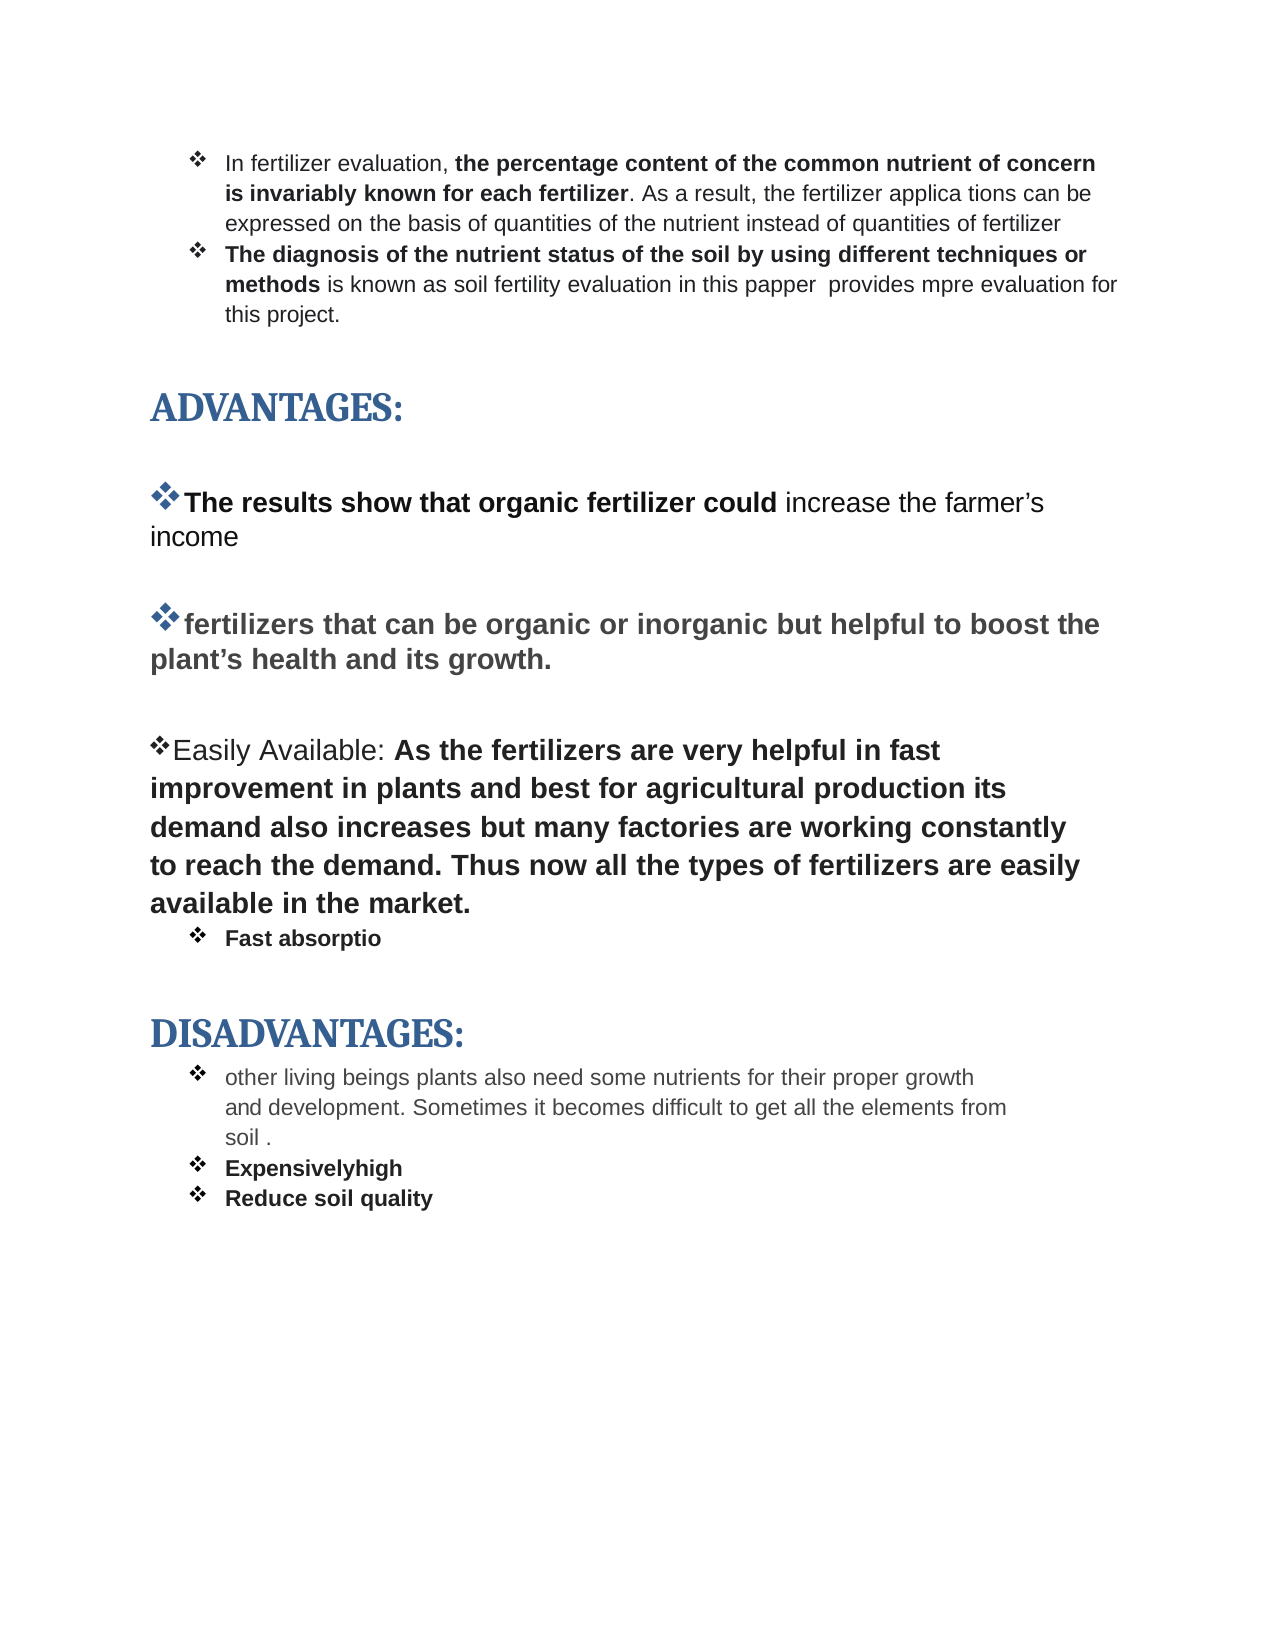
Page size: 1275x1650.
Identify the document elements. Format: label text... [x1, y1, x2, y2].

text_box ADVANTAGES: The results show that organic fertilizer could increase the farmer’s income fertilizers that can be organic or inorganic but helpful to boost the plant’s health and its growth. Easily Available: As the fertilizers are very helpful in fast improvement in plants and best for agricultural production its demand also increases but many factories are working constantly to reach the demand. Thus now all the types of fertilizers are easily available in the market. Fast absorptio DISADVANTAGES: other living beings plants also need some nutrients for their proper growth and development. Sometimes it becomes difficult to get all the elements from soil . Expensivelyhigh Reduce soil quality [147, 377, 1104, 1211]
text_box In fertilizer evaluation, the percentage content of the common nutrient of concern is invariably known for each fertilizer. As a result, the fertilizer applica tions can be expressed on the basis of quantities of the nutrient instead of quantities of fertilizer The diagnosis of the nutrient status of the soil by using different techniques or methods is known as soil fertility evaluation in this papper provides mpre evaluation for this project. [185, 143, 1121, 327]
